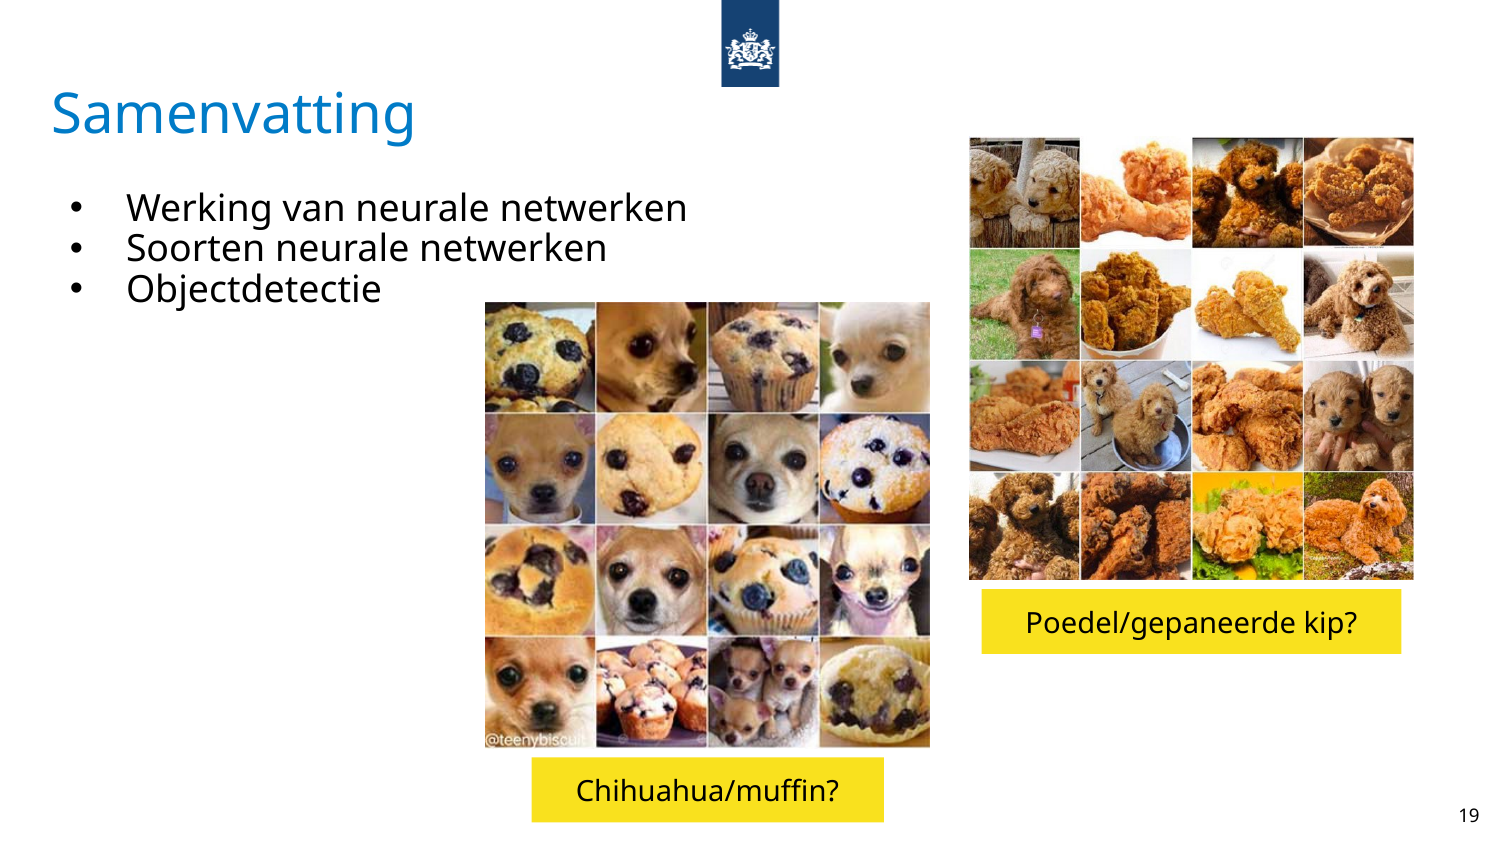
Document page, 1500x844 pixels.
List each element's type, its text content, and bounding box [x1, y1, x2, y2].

slide_number ‹#› [1389, 764, 1480, 830]
picture [0, 0, 1500, 131]
picture [485, 301, 931, 749]
text_box Poedel/gepaneerde kip? [981, 589, 1402, 654]
picture [969, 136, 1414, 580]
title Samenvatting [51, 85, 1449, 180]
list Werking van neurale netwerken Soorten neurale netwerken Objectdetectie [51, 189, 1449, 750]
text_box Chihuahua/muffin? [531, 757, 884, 823]
